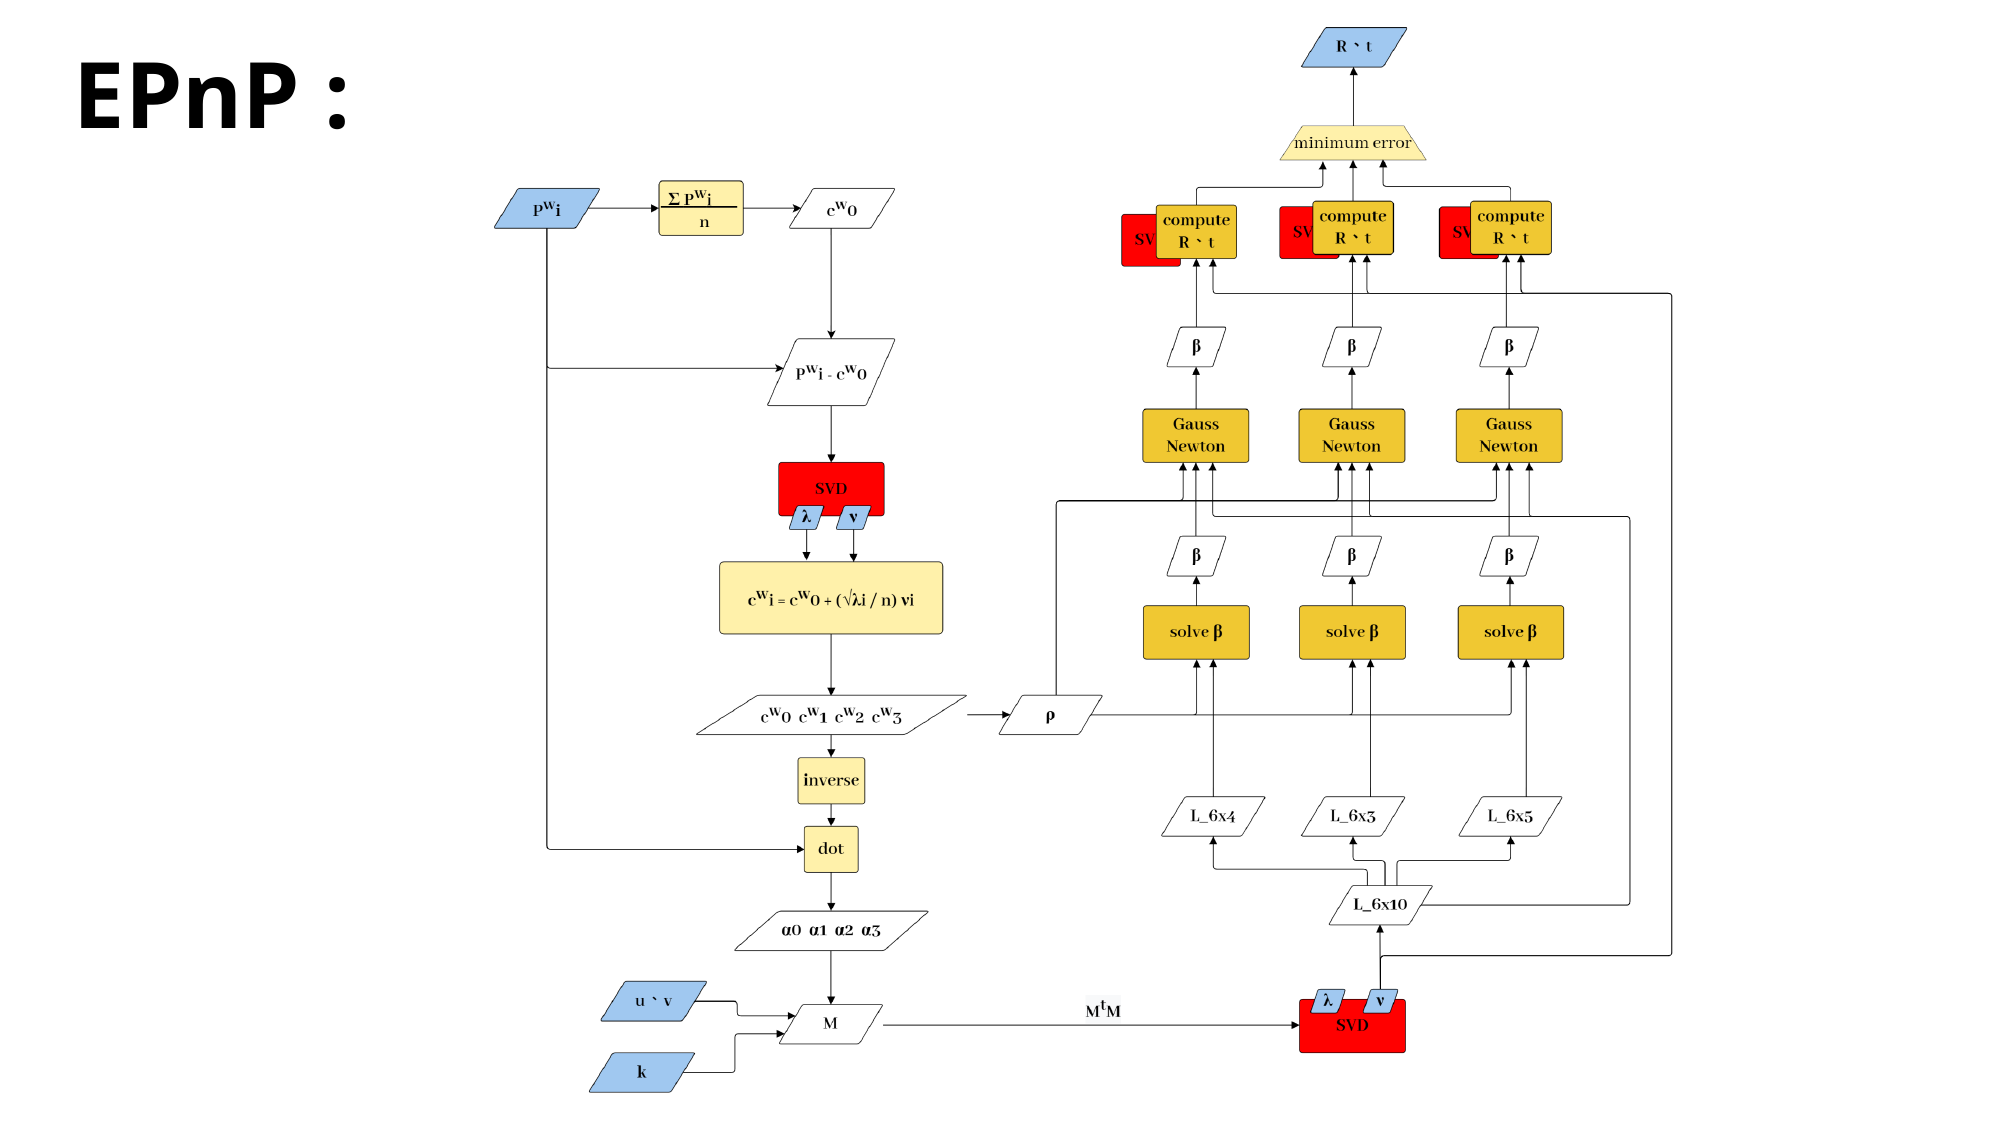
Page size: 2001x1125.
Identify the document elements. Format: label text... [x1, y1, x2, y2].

picture [466, 27, 1706, 1093]
text_box EPnP : [58, 41, 453, 157]
